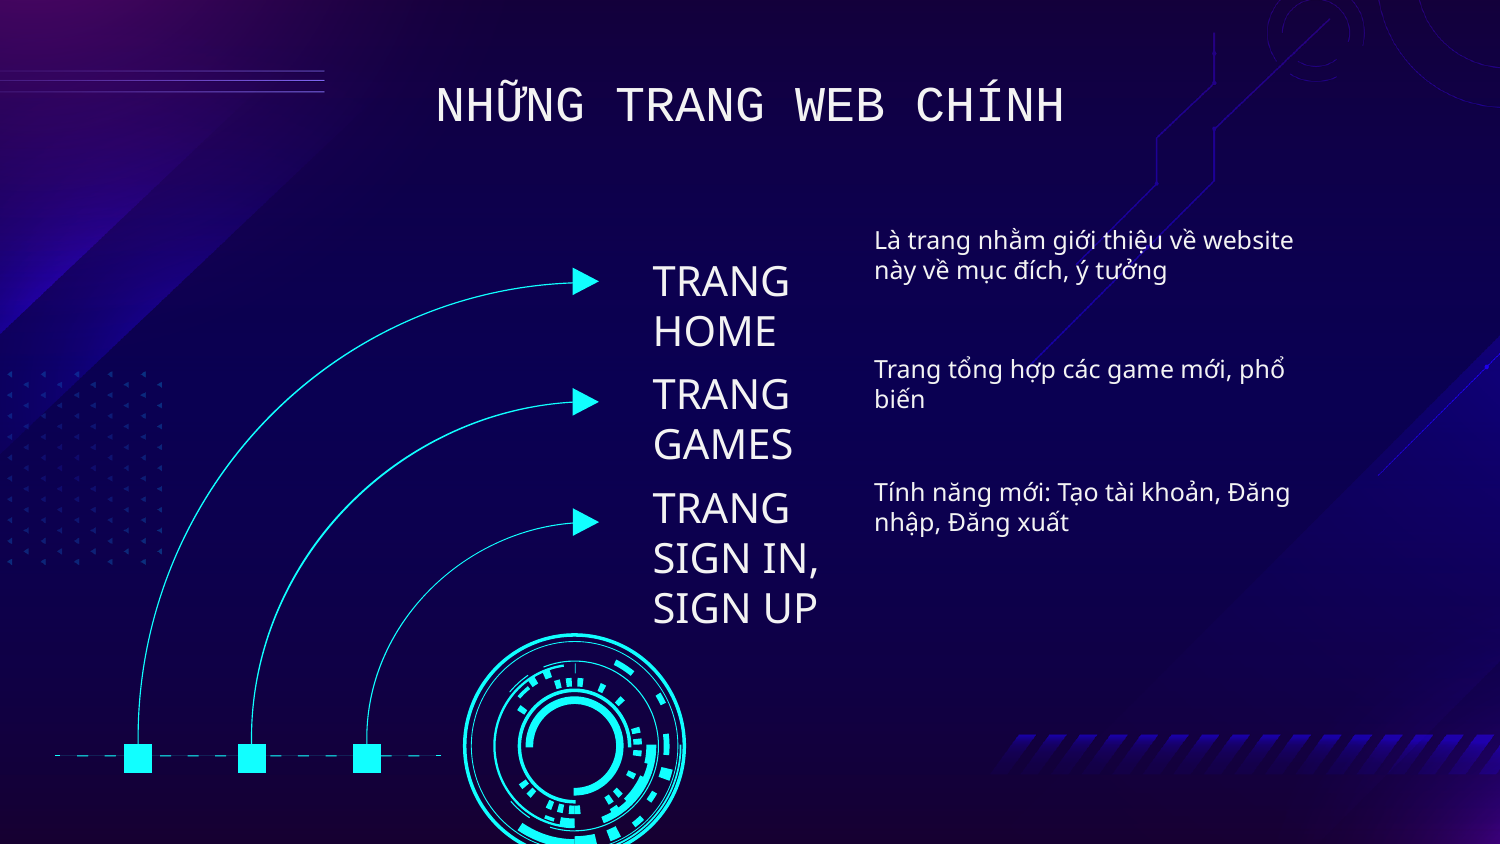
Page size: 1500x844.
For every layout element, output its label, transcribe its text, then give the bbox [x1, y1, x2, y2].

text_box TRANG SIGN IN, SIGN UP [691, 470, 840, 580]
picture [0, 0, 1500, 844]
text_box Trang tổng hợp các game mới, phổ biến [859, 338, 1339, 427]
text_box TRANG HOME [652, 244, 840, 354]
text_box Tính năng mới: Tạo tài khoản, Đăng nhập, Đăng xuất [859, 461, 1339, 550]
title NHỮNG TRANG WEB CHÍNH [322, 0, 1178, 147]
text_box TRANG GAMES [691, 356, 840, 466]
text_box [54, 267, 687, 844]
text_box Là trang nhằm giới thiệu về website này về mục đích, ý tưởng [859, 209, 1339, 298]
